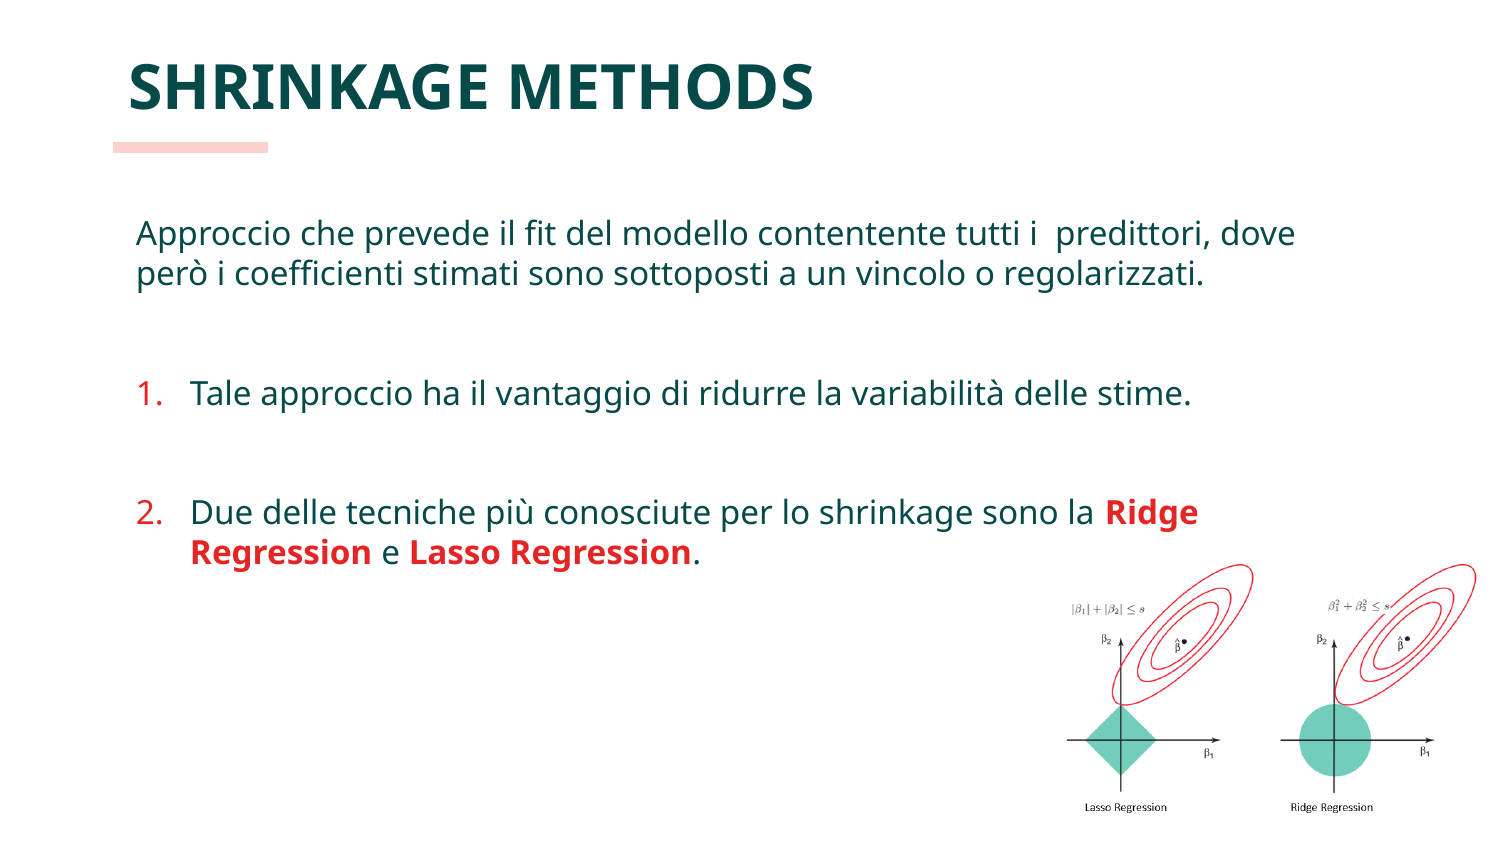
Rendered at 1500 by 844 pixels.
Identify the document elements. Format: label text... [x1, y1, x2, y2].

title SHRINKAGE METHODS [113, 31, 1500, 126]
text_box [113, 141, 269, 153]
picture [1026, 551, 1498, 844]
